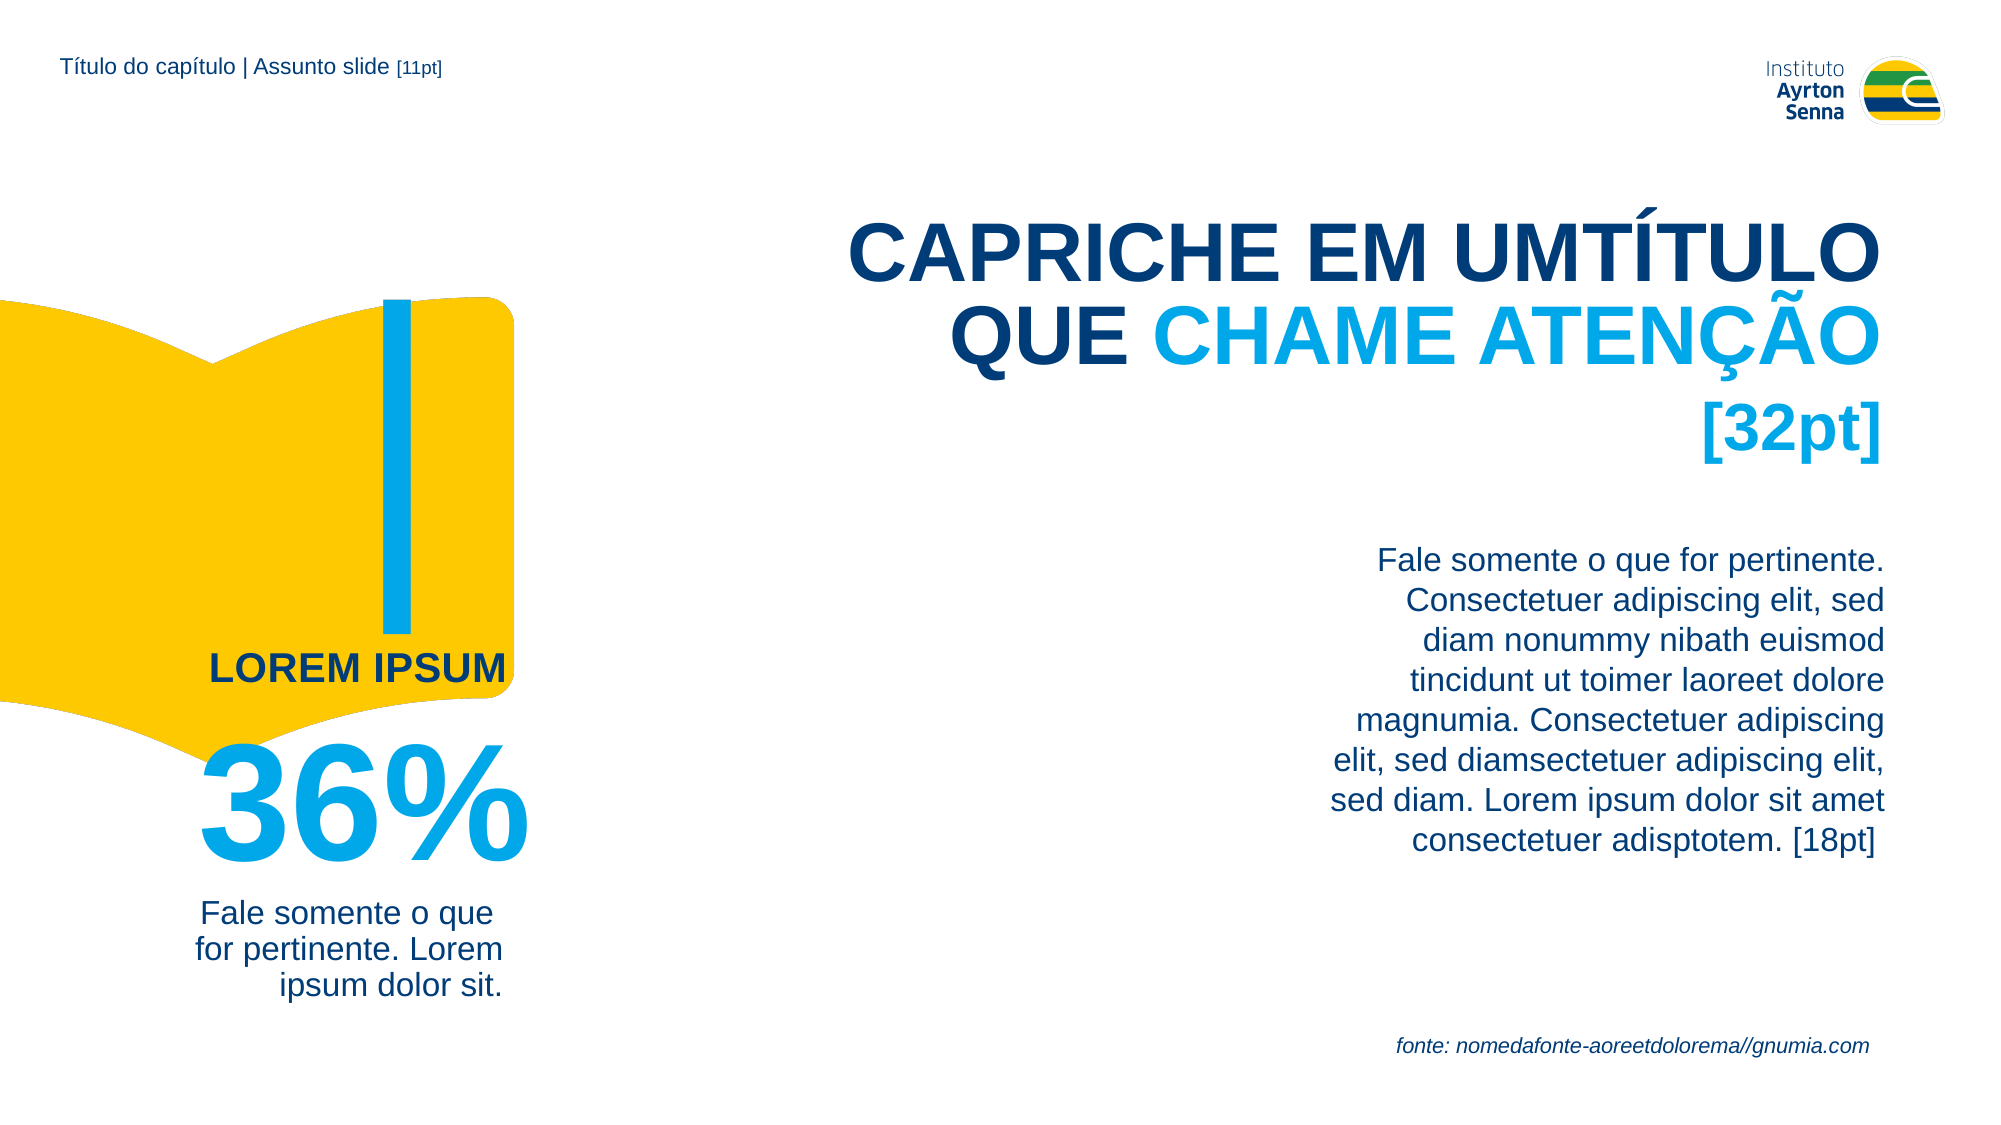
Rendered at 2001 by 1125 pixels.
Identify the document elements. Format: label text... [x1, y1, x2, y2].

picture [487, 801, 509, 848]
text_box 36% [163, 686, 547, 902]
text_box Título do capítulo | Assunto slide [11pt] [44, 44, 501, 87]
picture [321, 804, 353, 843]
text_box CAPRICHE EM UMTÍTULO QUE CHAME ATENÇÃO [32pt] [765, 207, 1898, 472]
text_box Fale somente o que for pertinente. Lorem ipsum dolor sit. [161, 888, 519, 1011]
picture [0, 213, 531, 849]
text_box fonte: nomedafonte-aoreetdolorema//gnumia.com [1381, 1024, 1892, 1066]
text_box Fale somente o que for pertinente. Consectetuer adipiscing elit, sed diam nonummy nibath euismod tincidunt ut toimer laoreet dolore magnumia. Consectetuer adipiscing elit, sed diamsectetuer adipiscing elit, sed diam. Lorem ipsum dolor sit amet consectetuer adisptotem. [18pt] [1312, 531, 1901, 866]
picture [1708, 0, 2000, 181]
